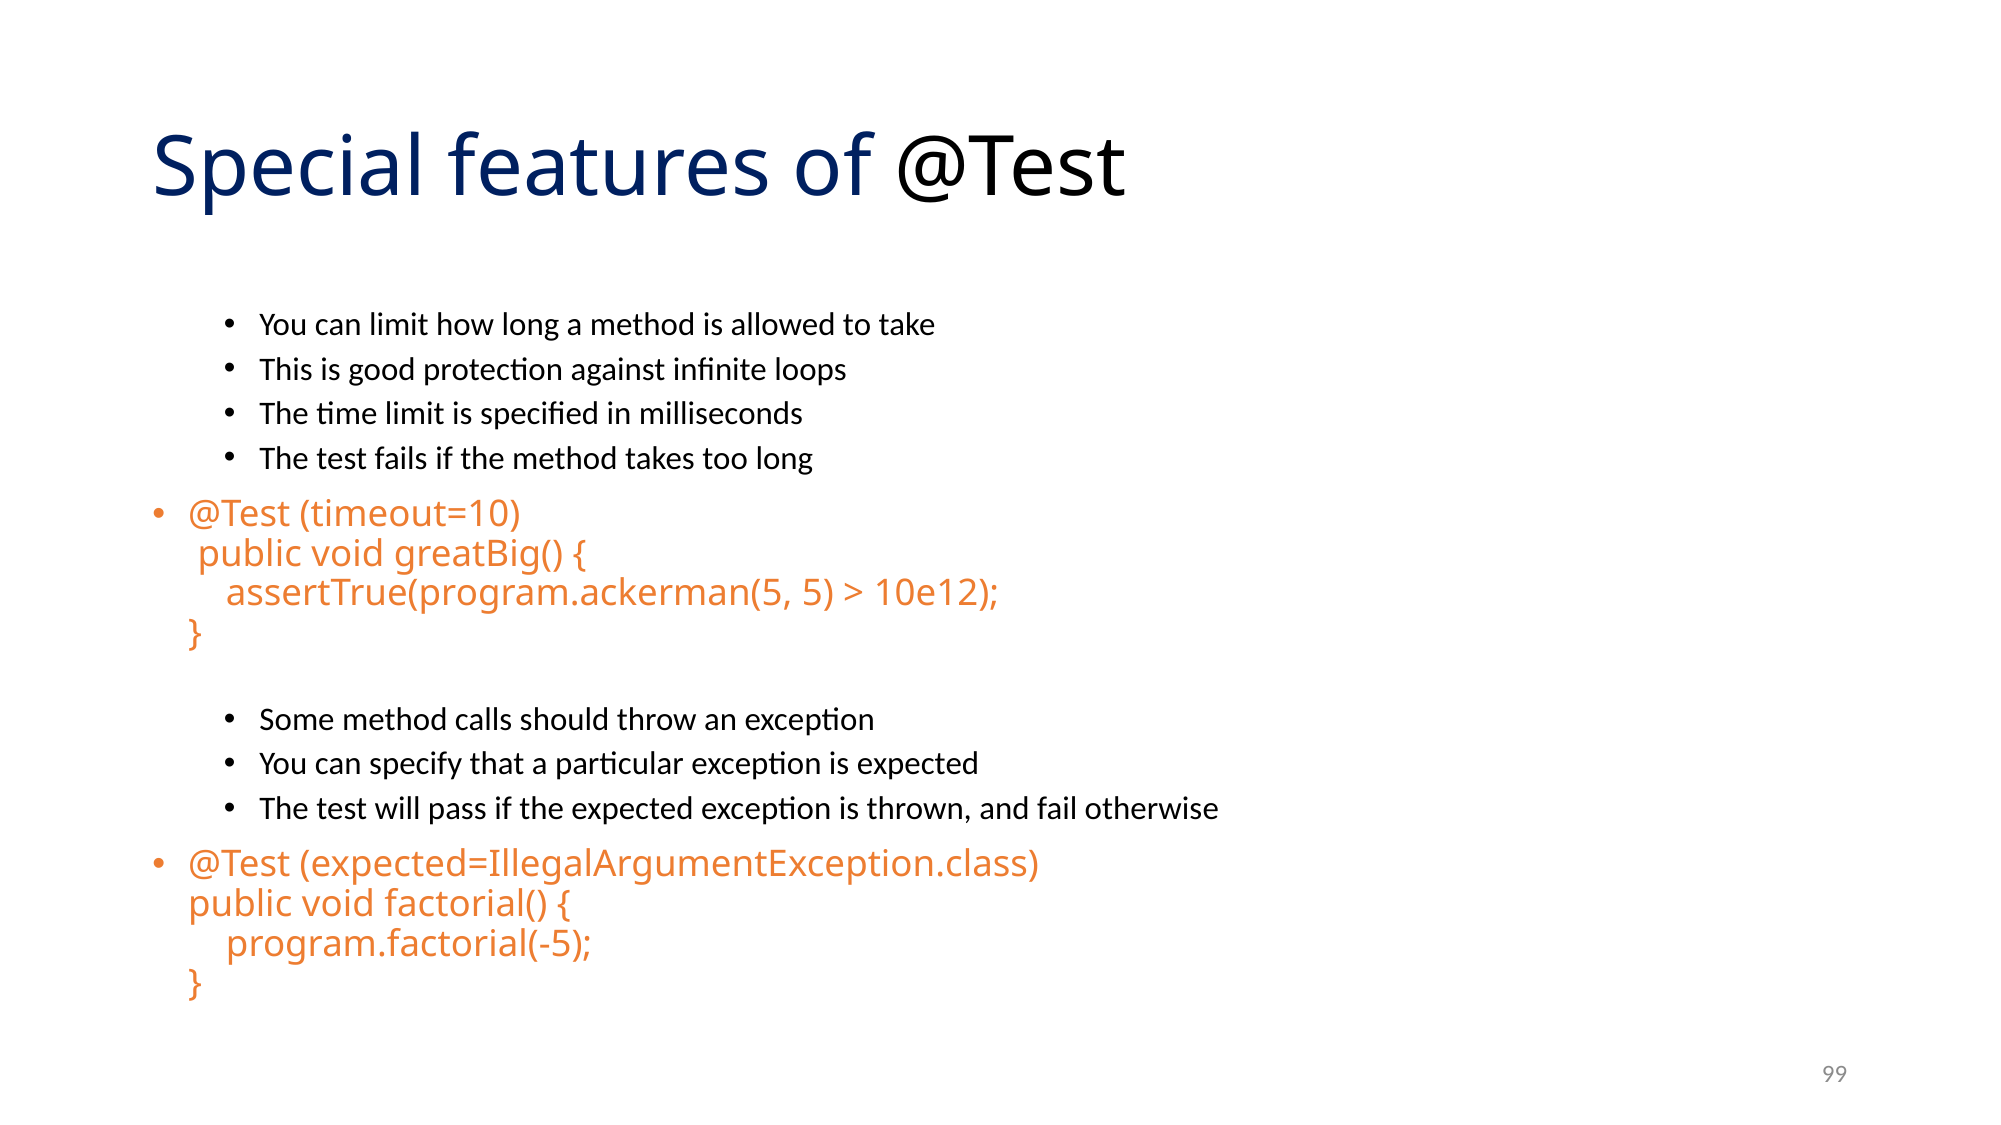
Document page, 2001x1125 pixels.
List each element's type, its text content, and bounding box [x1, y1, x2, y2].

slide_number 99 [1412, 1042, 1863, 1103]
list You can limit how long a method is allowed to take This is good protection against infinite loops The time limit is specified in milliseconds The test fails if the method takes too long @Test (timeout=10) public void greatBig() { assertTrue(program.ackerman(5, 5) > 10e12); } Some method calls should throw an exception You can specify that a particular exception is expected The test will pass if the expected exception is thrown, and fail otherwise @Test (expected=IllegalArgumentException.class) public void factorial() { program.factorial(-5); } [137, 299, 1863, 1014]
title Special features of @Test [137, 59, 1863, 278]
